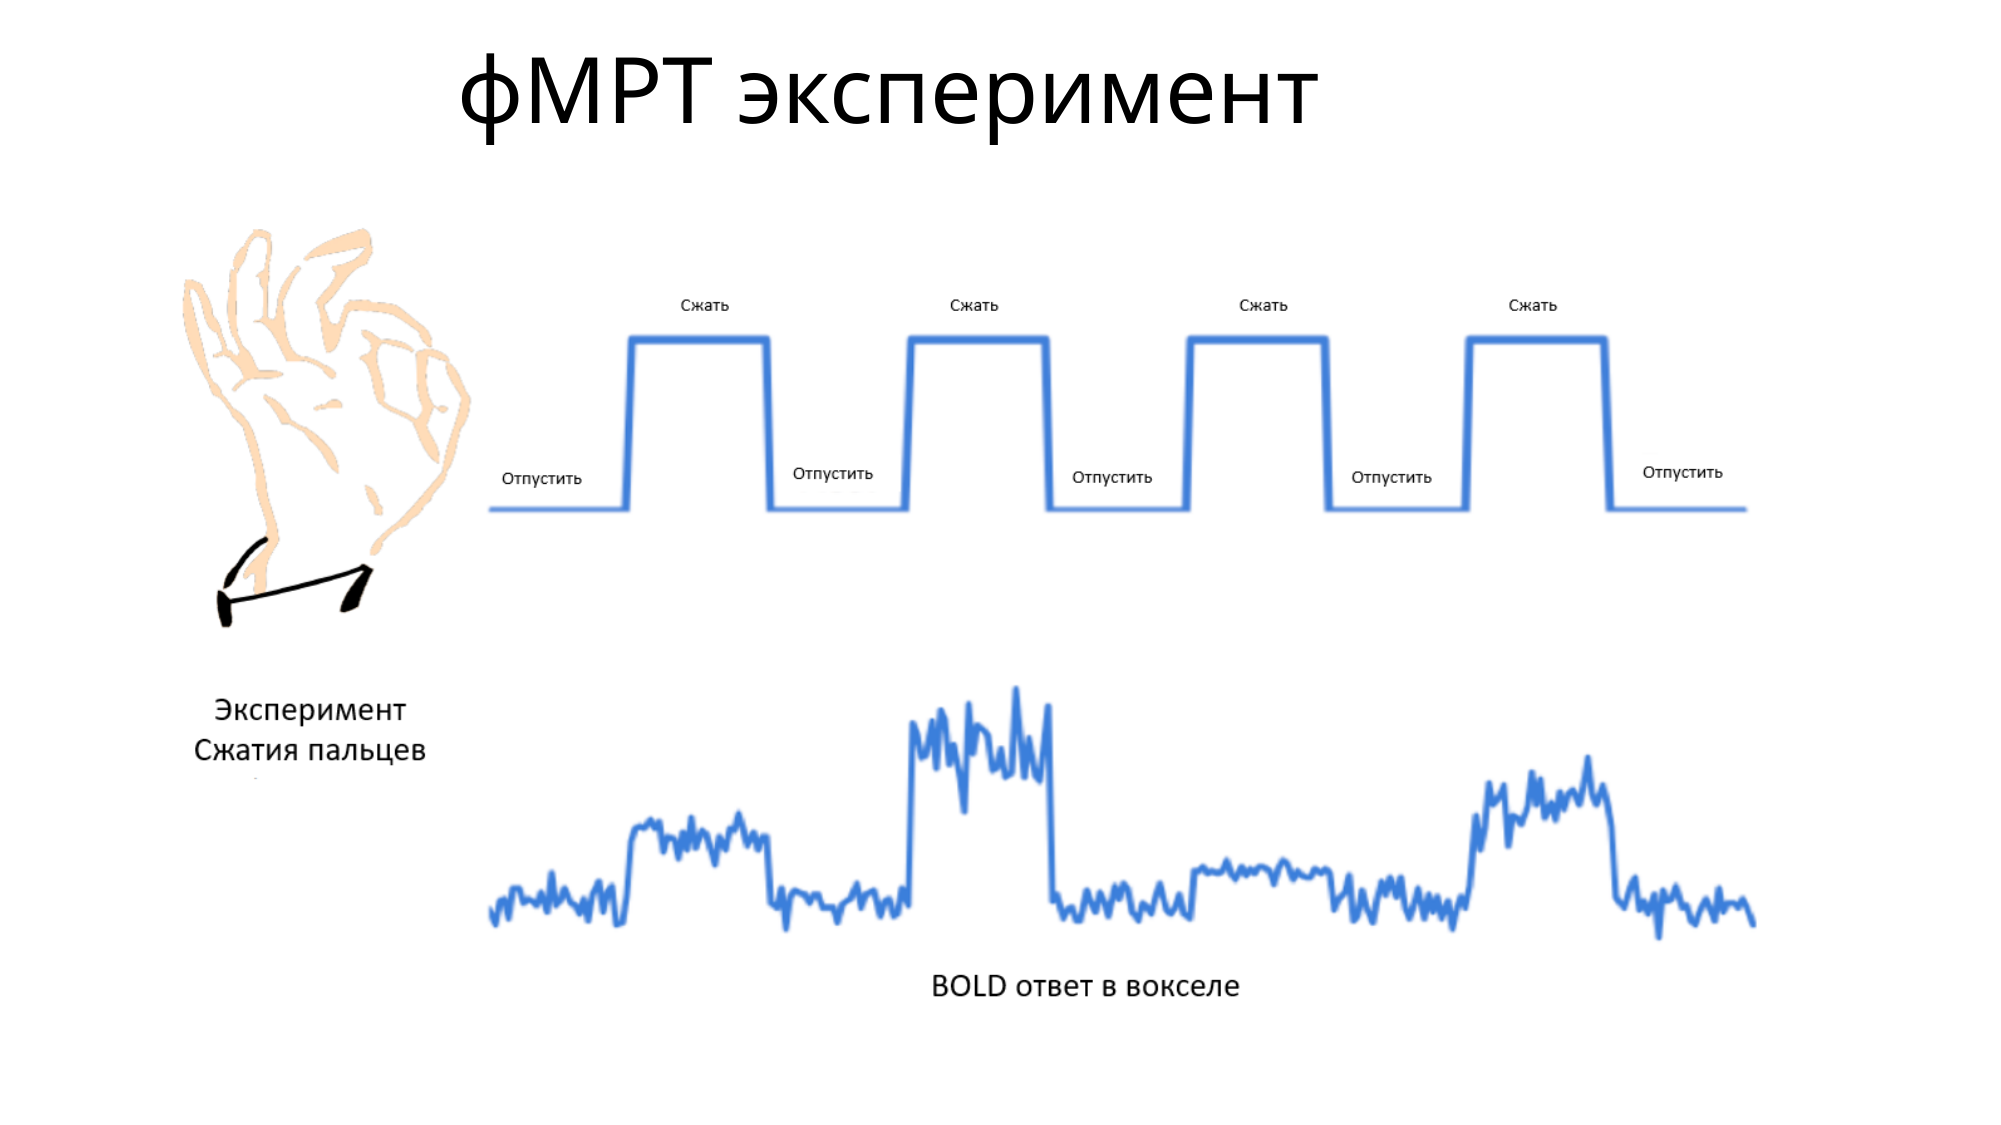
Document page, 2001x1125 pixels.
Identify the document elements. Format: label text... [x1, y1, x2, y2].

picture [154, 208, 1846, 1029]
title фМРТ эксперимент [134, 43, 1644, 145]
